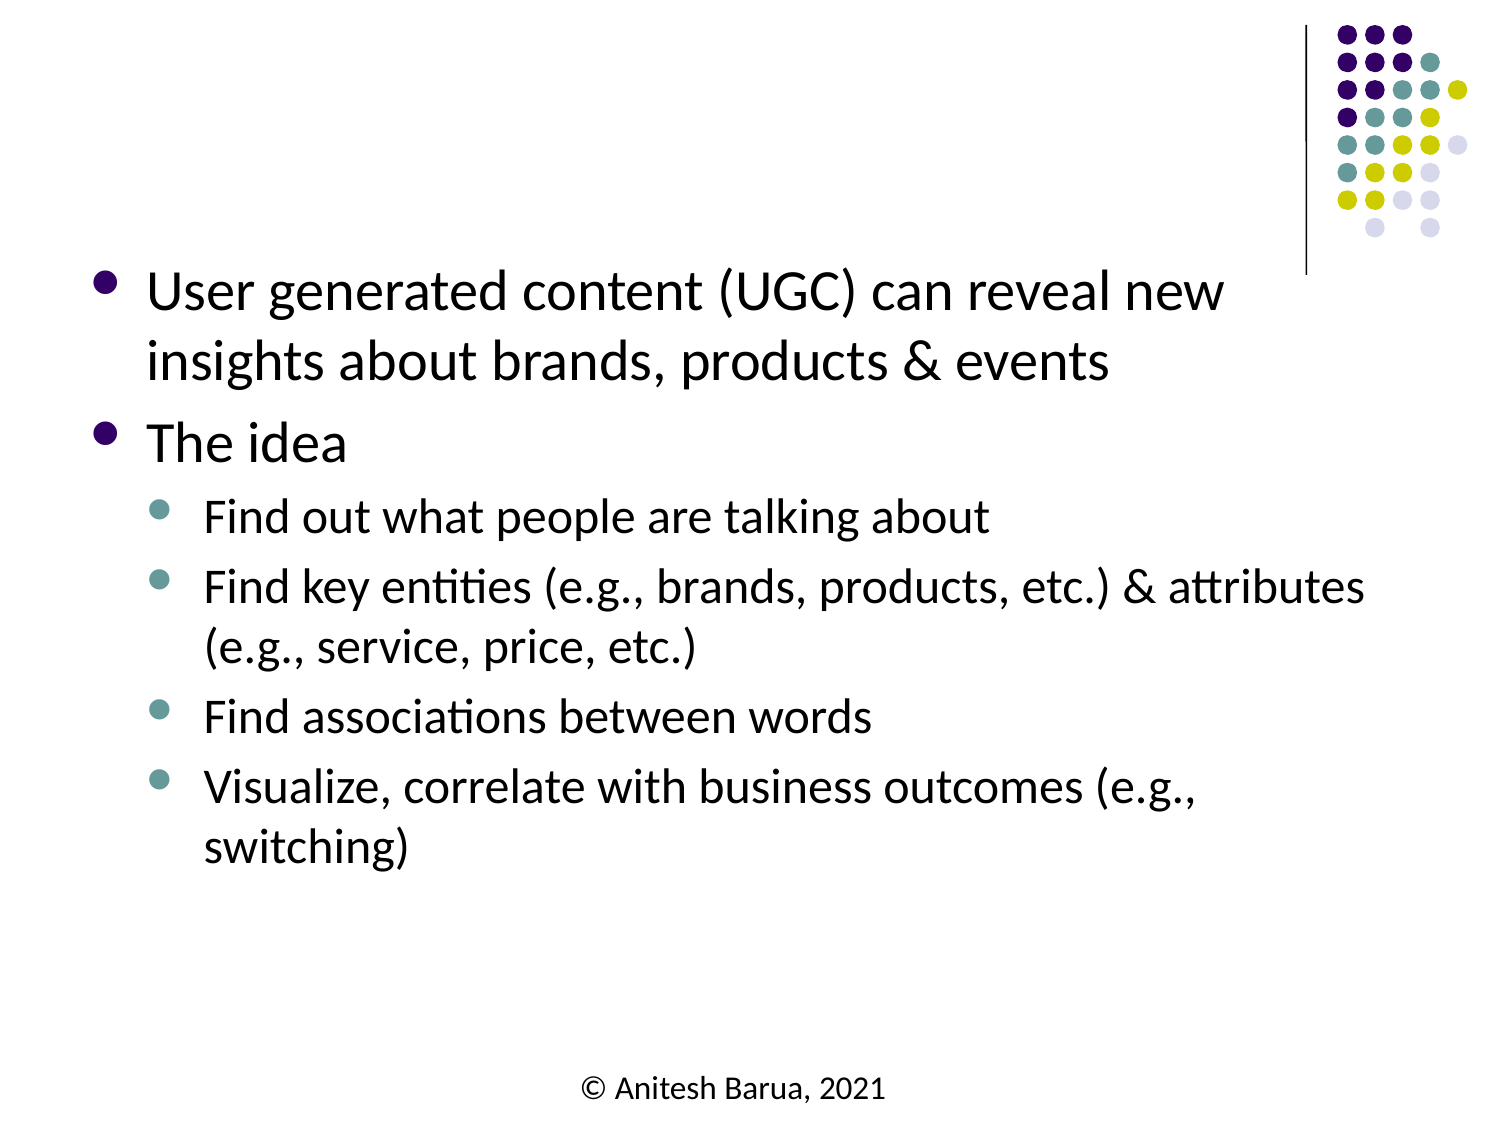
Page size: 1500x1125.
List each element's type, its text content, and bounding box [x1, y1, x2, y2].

text_box © Anitesh Barua, 2021 [564, 1056, 902, 1114]
list User generated content (UGC) can reveal new insights about brands, products & events The idea Find out what people are talking about Find key entities (e.g., brands, products, etc.) & attributes (e.g., service, price, etc.) Find associations between words Visualize, correlate with business outcomes (e.g., switching) [74, 244, 1426, 988]
